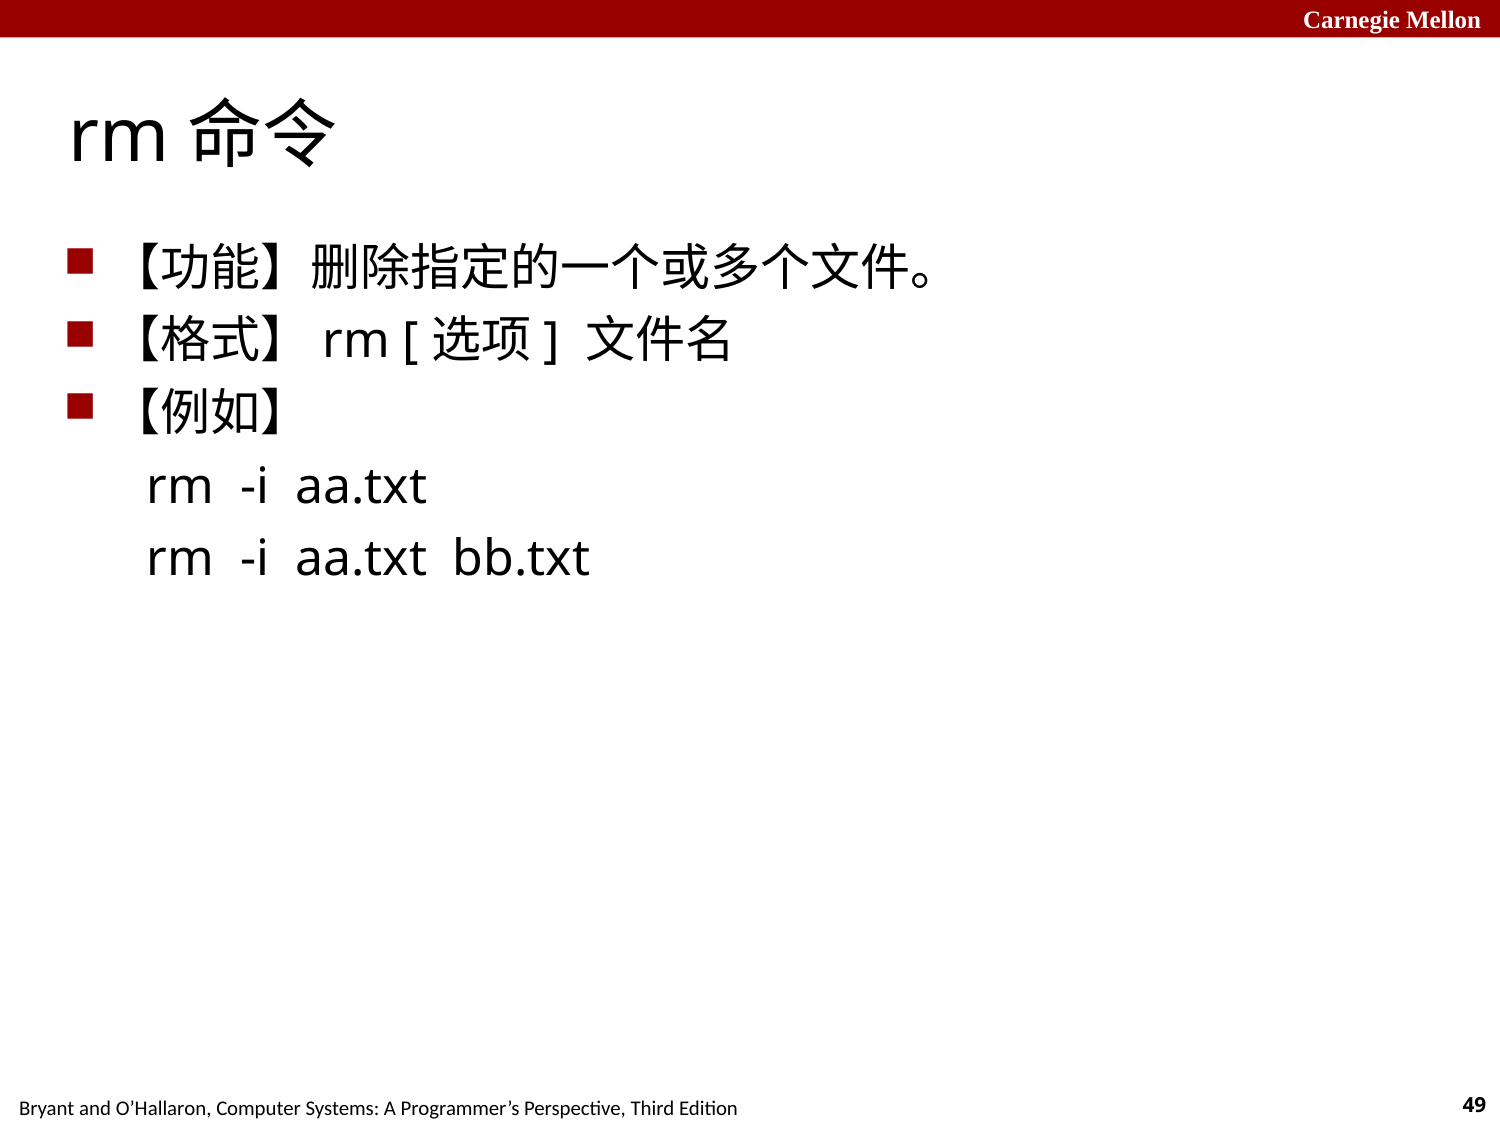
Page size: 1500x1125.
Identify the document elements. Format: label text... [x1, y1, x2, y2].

title rm命令 [62, 41, 1438, 222]
list 【功能】删除指定的一个或多个文件。 【格式】rm [选项] 文件名 【例如】 rm -i aa.txt rm -i aa.txt bb.txt [62, 228, 1438, 1122]
